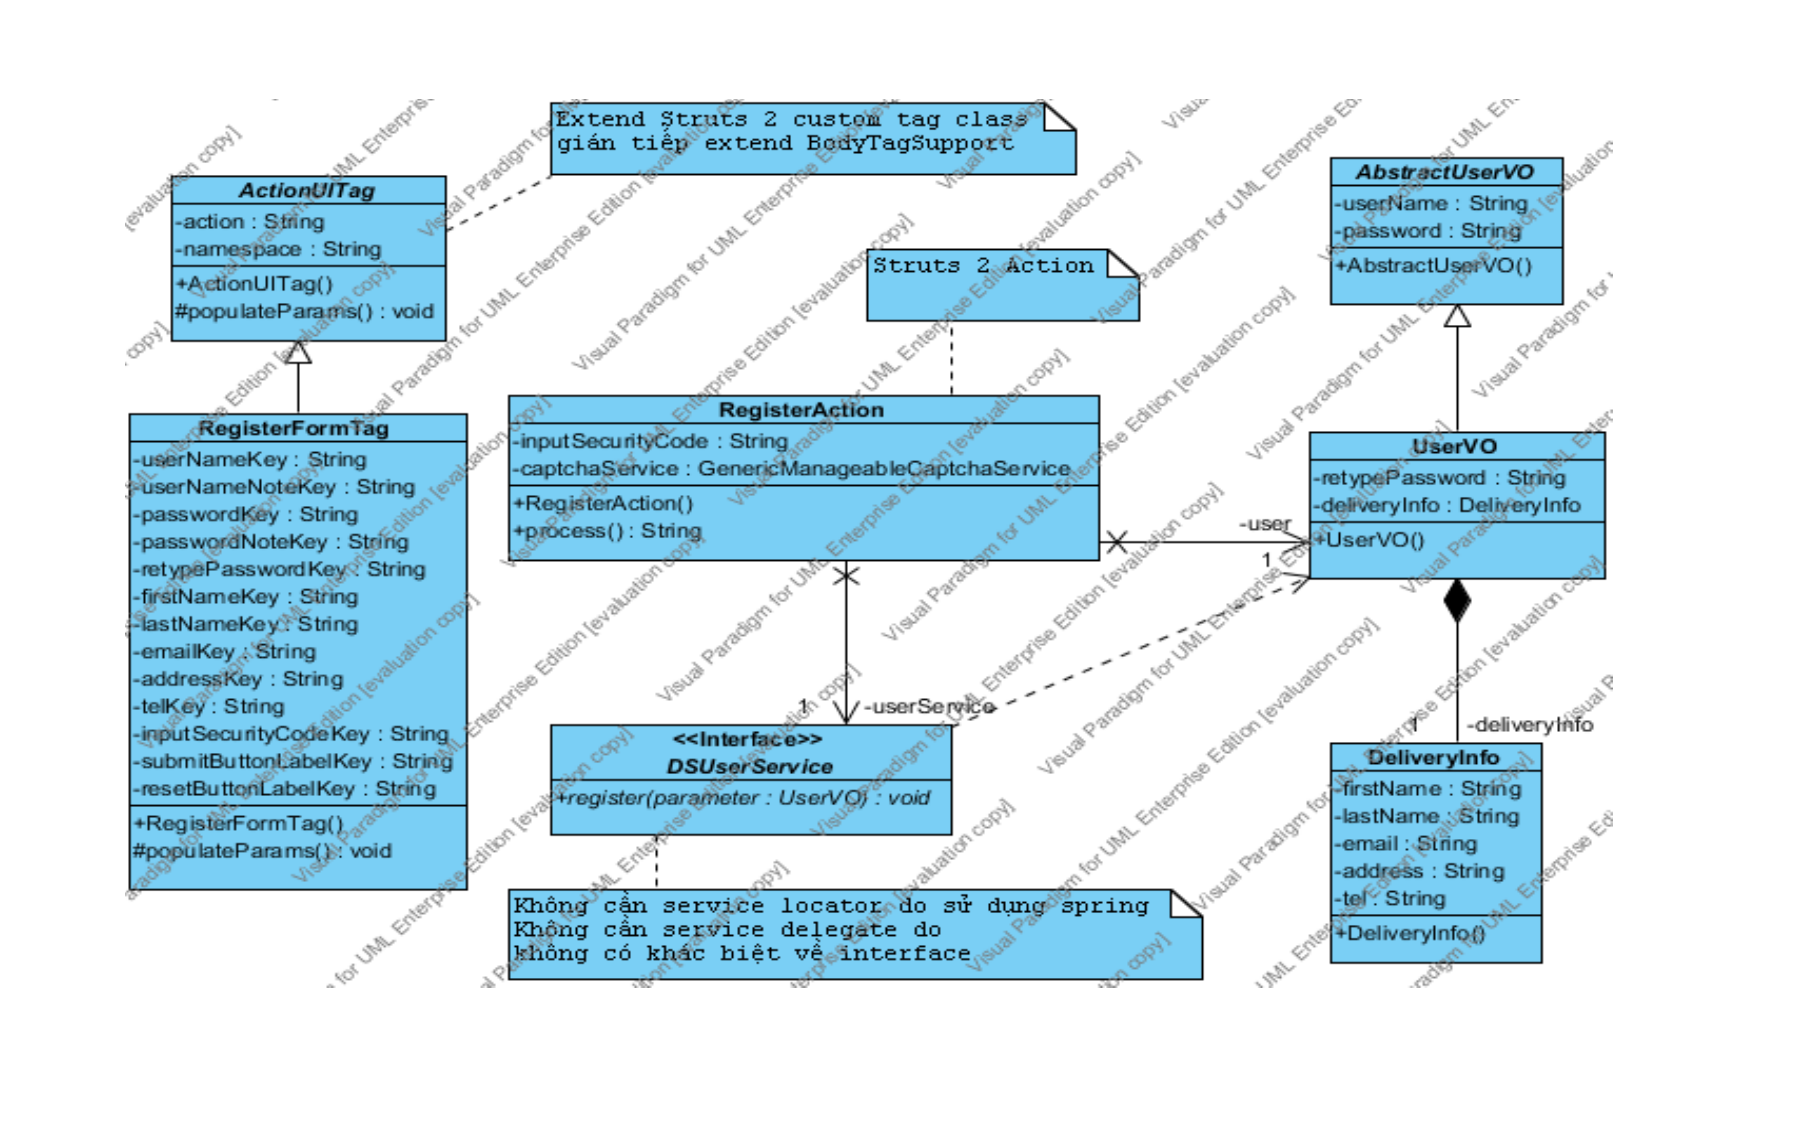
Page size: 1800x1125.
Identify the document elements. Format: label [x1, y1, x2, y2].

list [124, 99, 1613, 988]
